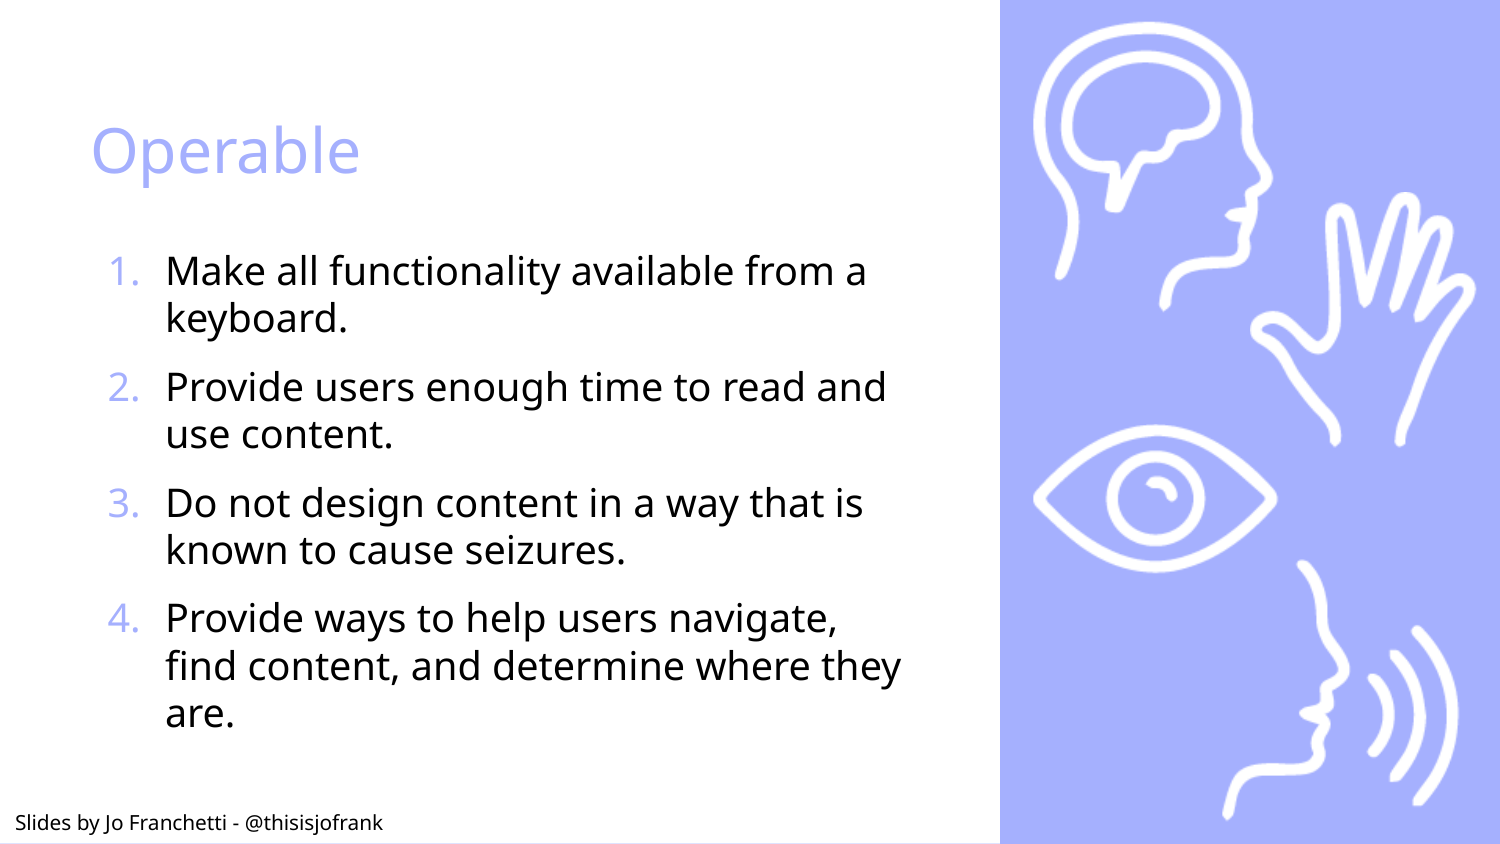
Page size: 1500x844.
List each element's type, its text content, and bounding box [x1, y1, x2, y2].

picture [1032, 19, 1478, 823]
list Make all functionality available from a keyboard. Provide users enough time to read and use content. Do not design content in a way that is known to cause seizures. Provide ways to help users navigate, find content, and determine where they are. [75, 230, 918, 794]
text_box [1032, 0, 1500, 844]
title Operable [75, 96, 918, 230]
